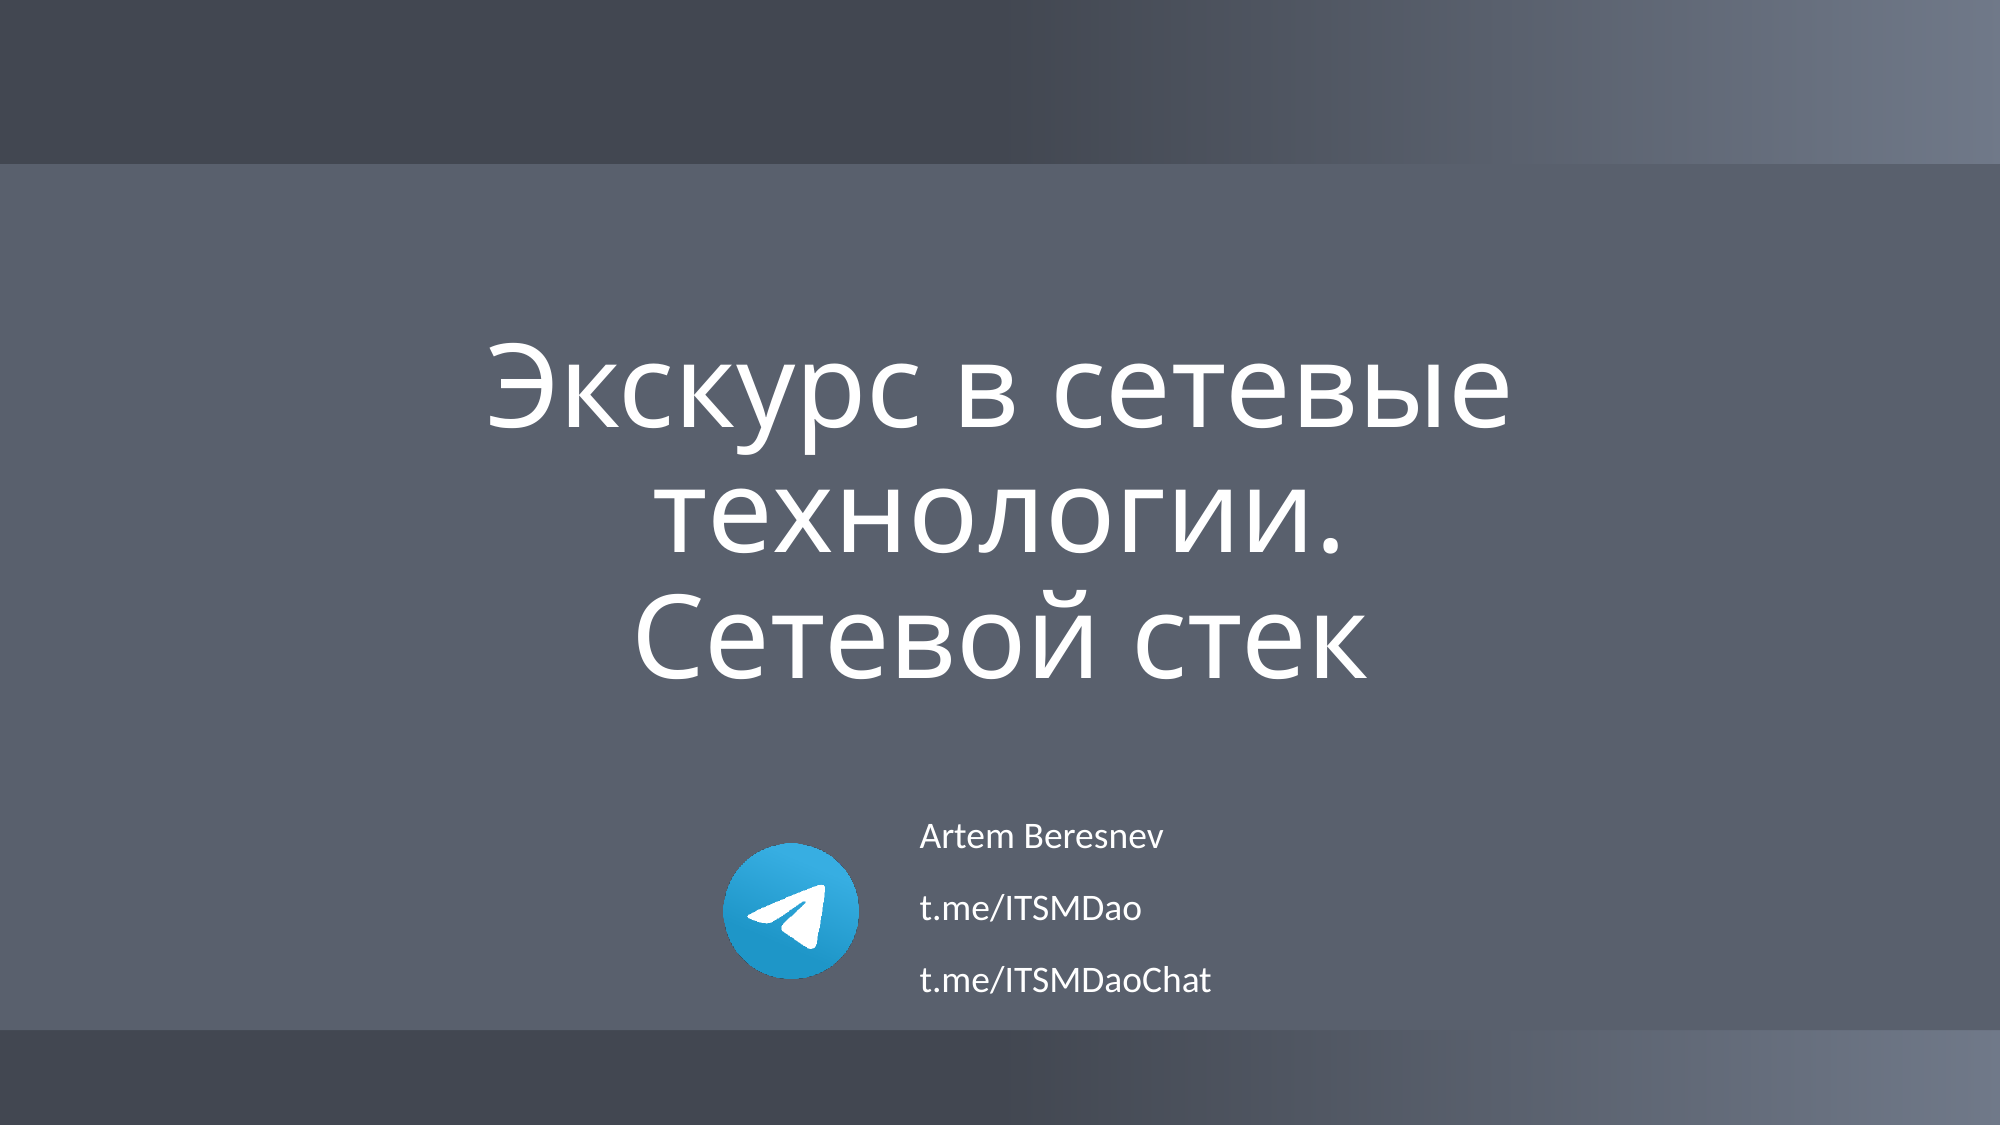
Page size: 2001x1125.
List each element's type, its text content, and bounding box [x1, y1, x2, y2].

title Экскурс в сетевые технологии. Сетевой стек [249, 319, 1750, 711]
text_box Artem Beresnev t.me/ITSMDao t.me/ITSMDaoChat [829, 812, 1322, 1008]
picture [723, 843, 859, 979]
